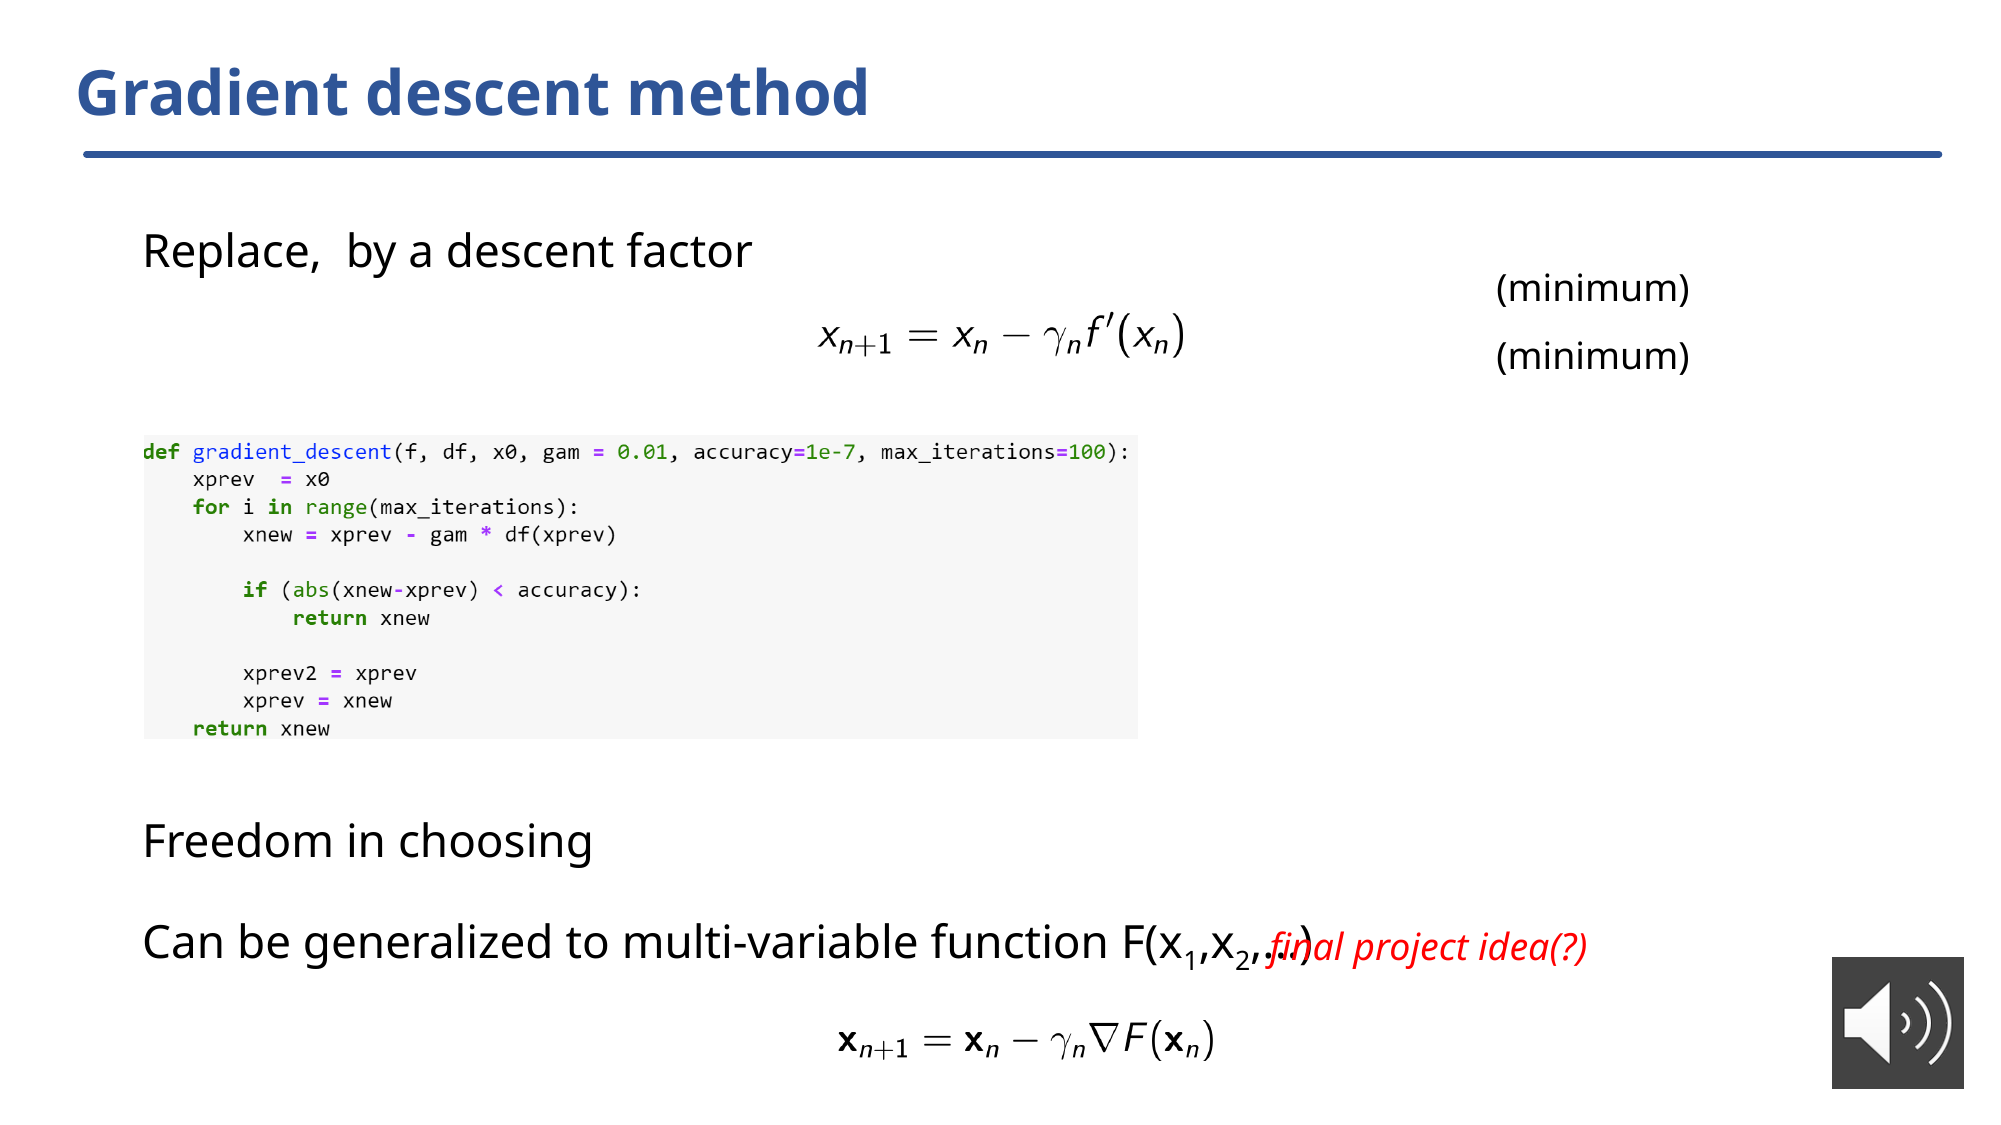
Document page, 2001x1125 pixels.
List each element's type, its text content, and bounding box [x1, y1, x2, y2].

text_box final project idea(?) [1254, 915, 1603, 975]
text_box Can be generalized to multi-variable function F(x1,x2,...) [127, 905, 1641, 984]
picture [837, 1020, 1213, 1061]
picture [817, 311, 1183, 358]
title Gradient descent method [60, 0, 1940, 192]
picture [1831, 956, 1965, 1090]
picture [144, 435, 1138, 739]
